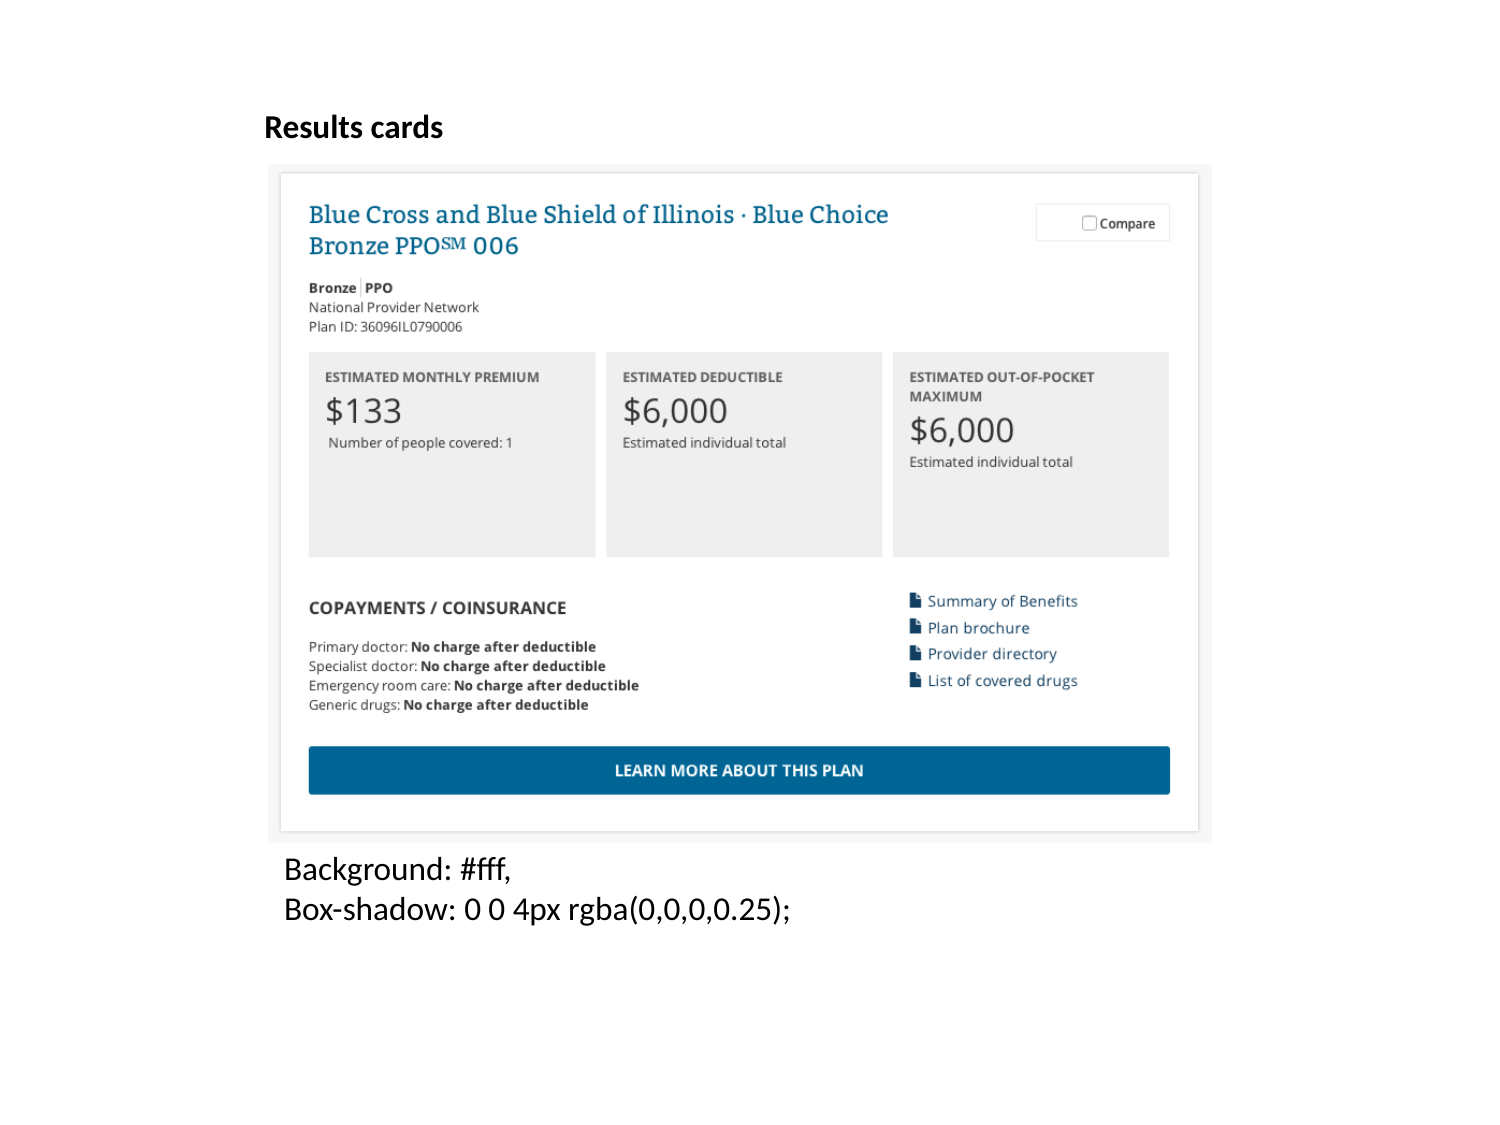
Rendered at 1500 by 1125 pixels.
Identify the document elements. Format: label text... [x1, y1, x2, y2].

text_box Background: #fff, Box-shadow: 0 0 4px rgba(0,0,0,0.25); [284, 847, 1316, 968]
picture [268, 164, 1212, 843]
text_box Results cards [264, 104, 1216, 145]
